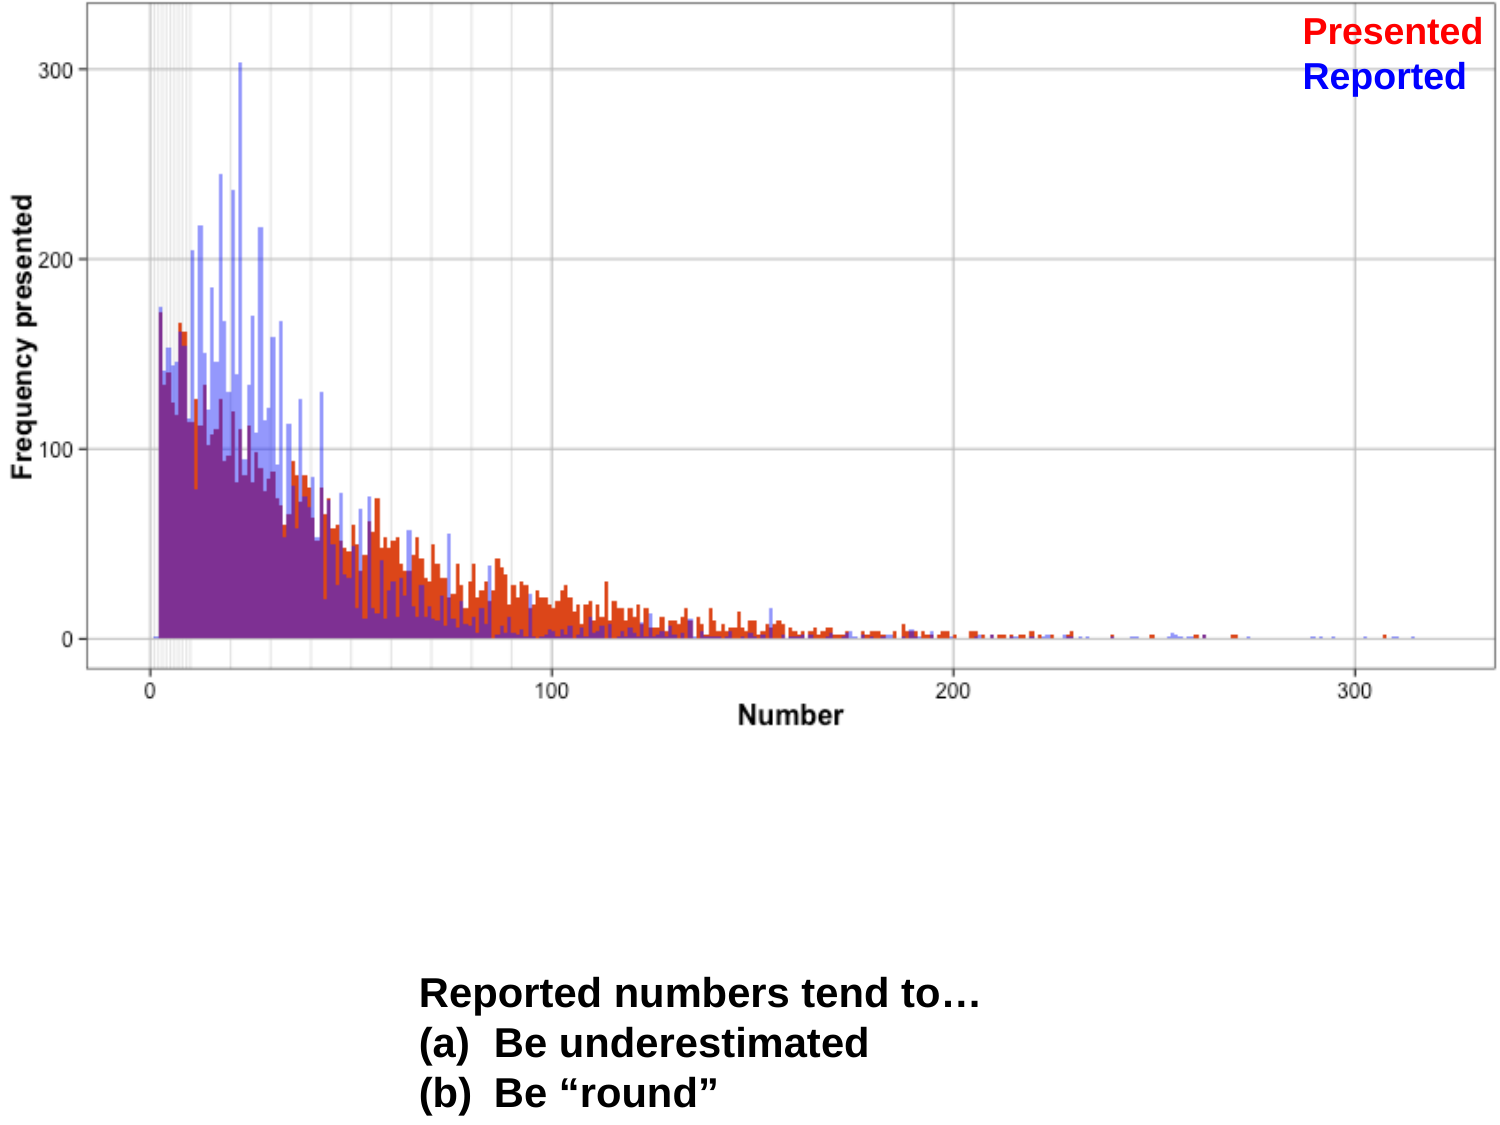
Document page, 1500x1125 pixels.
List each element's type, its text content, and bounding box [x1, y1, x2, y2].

picture [0, 0, 1500, 736]
text_box Reported numbers tend to… Be underestimated Be “round” [404, 958, 1183, 1124]
